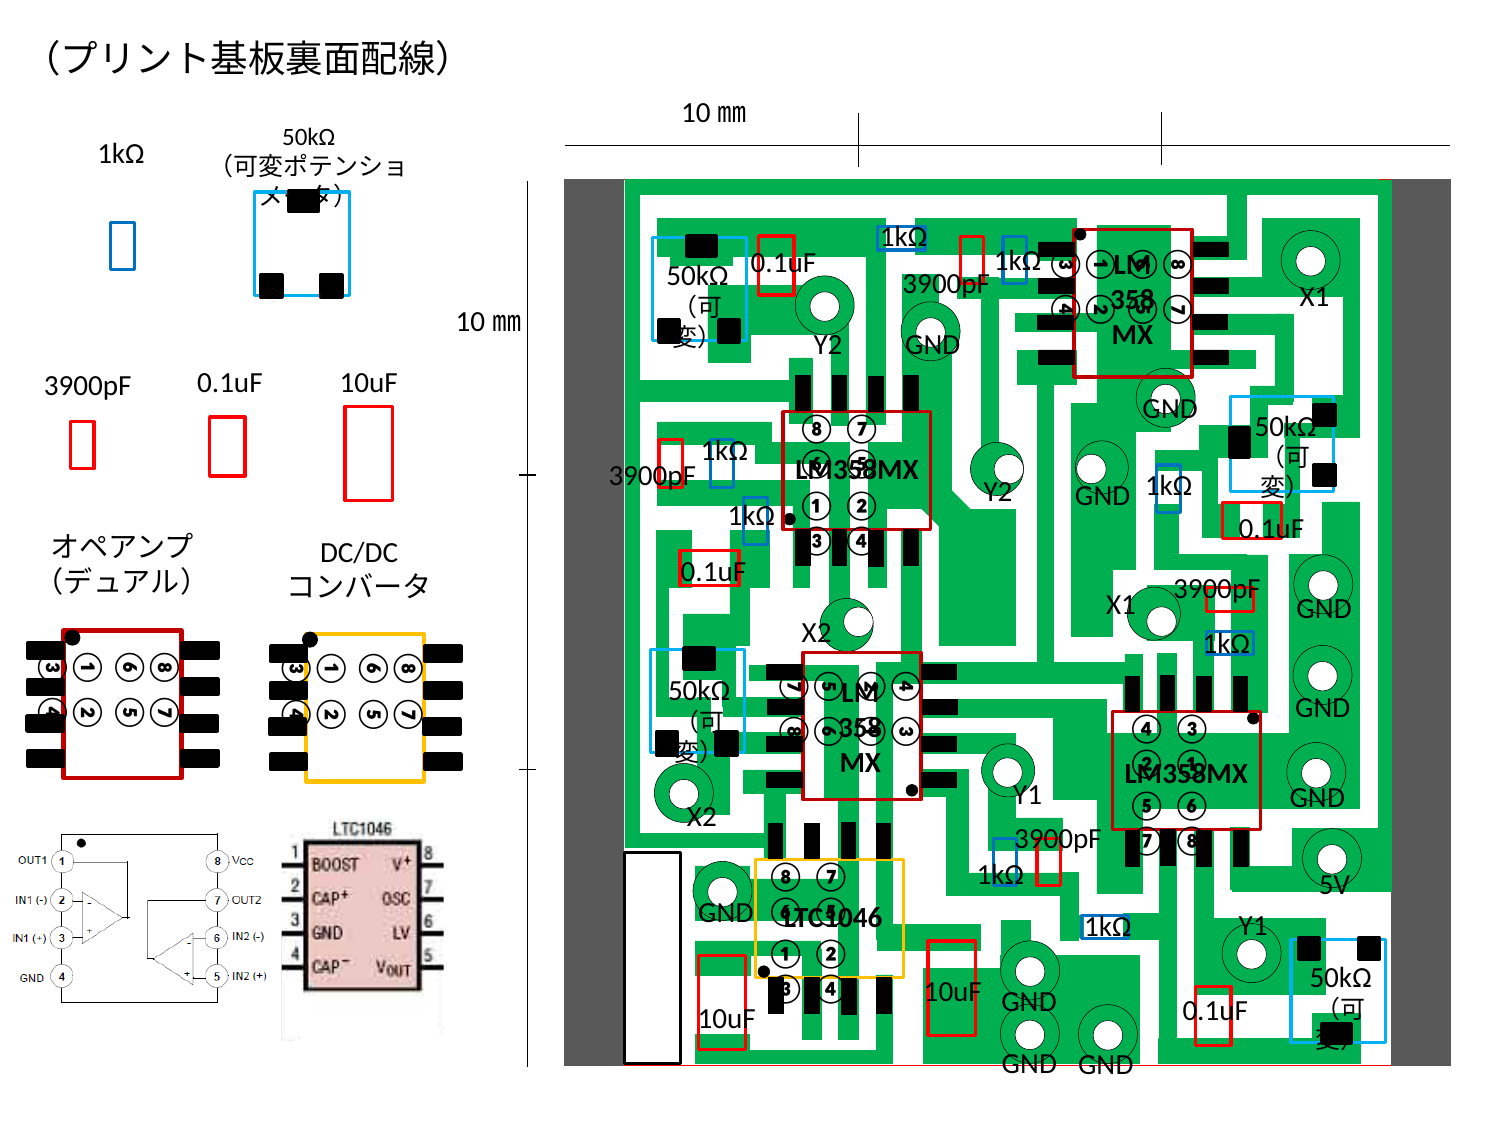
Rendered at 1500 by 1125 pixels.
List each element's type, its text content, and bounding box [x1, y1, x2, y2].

picture [8, 812, 267, 1024]
text_box [68, 419, 96, 471]
text_box 3900pF [21, 358, 155, 409]
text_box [443, 85, 1451, 1089]
text_box オペアンプ （デュアル） [19, 520, 225, 606]
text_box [269, 633, 438, 788]
text_box （プリント基板裏面配線） [8, 27, 534, 88]
text_box 0.1uF [165, 356, 294, 407]
text_box [343, 404, 394, 503]
text_box [108, 220, 136, 272]
text_box DC/DC コンバータ [256, 525, 438, 611]
text_box [207, 415, 247, 478]
text_box 10uF [308, 355, 429, 406]
text_box 1kΩ [54, 126, 169, 177]
picture [281, 792, 443, 1041]
text_box 50kΩ （可変ポテンショメータ） [169, 113, 438, 218]
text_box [26, 630, 219, 787]
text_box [254, 190, 350, 298]
